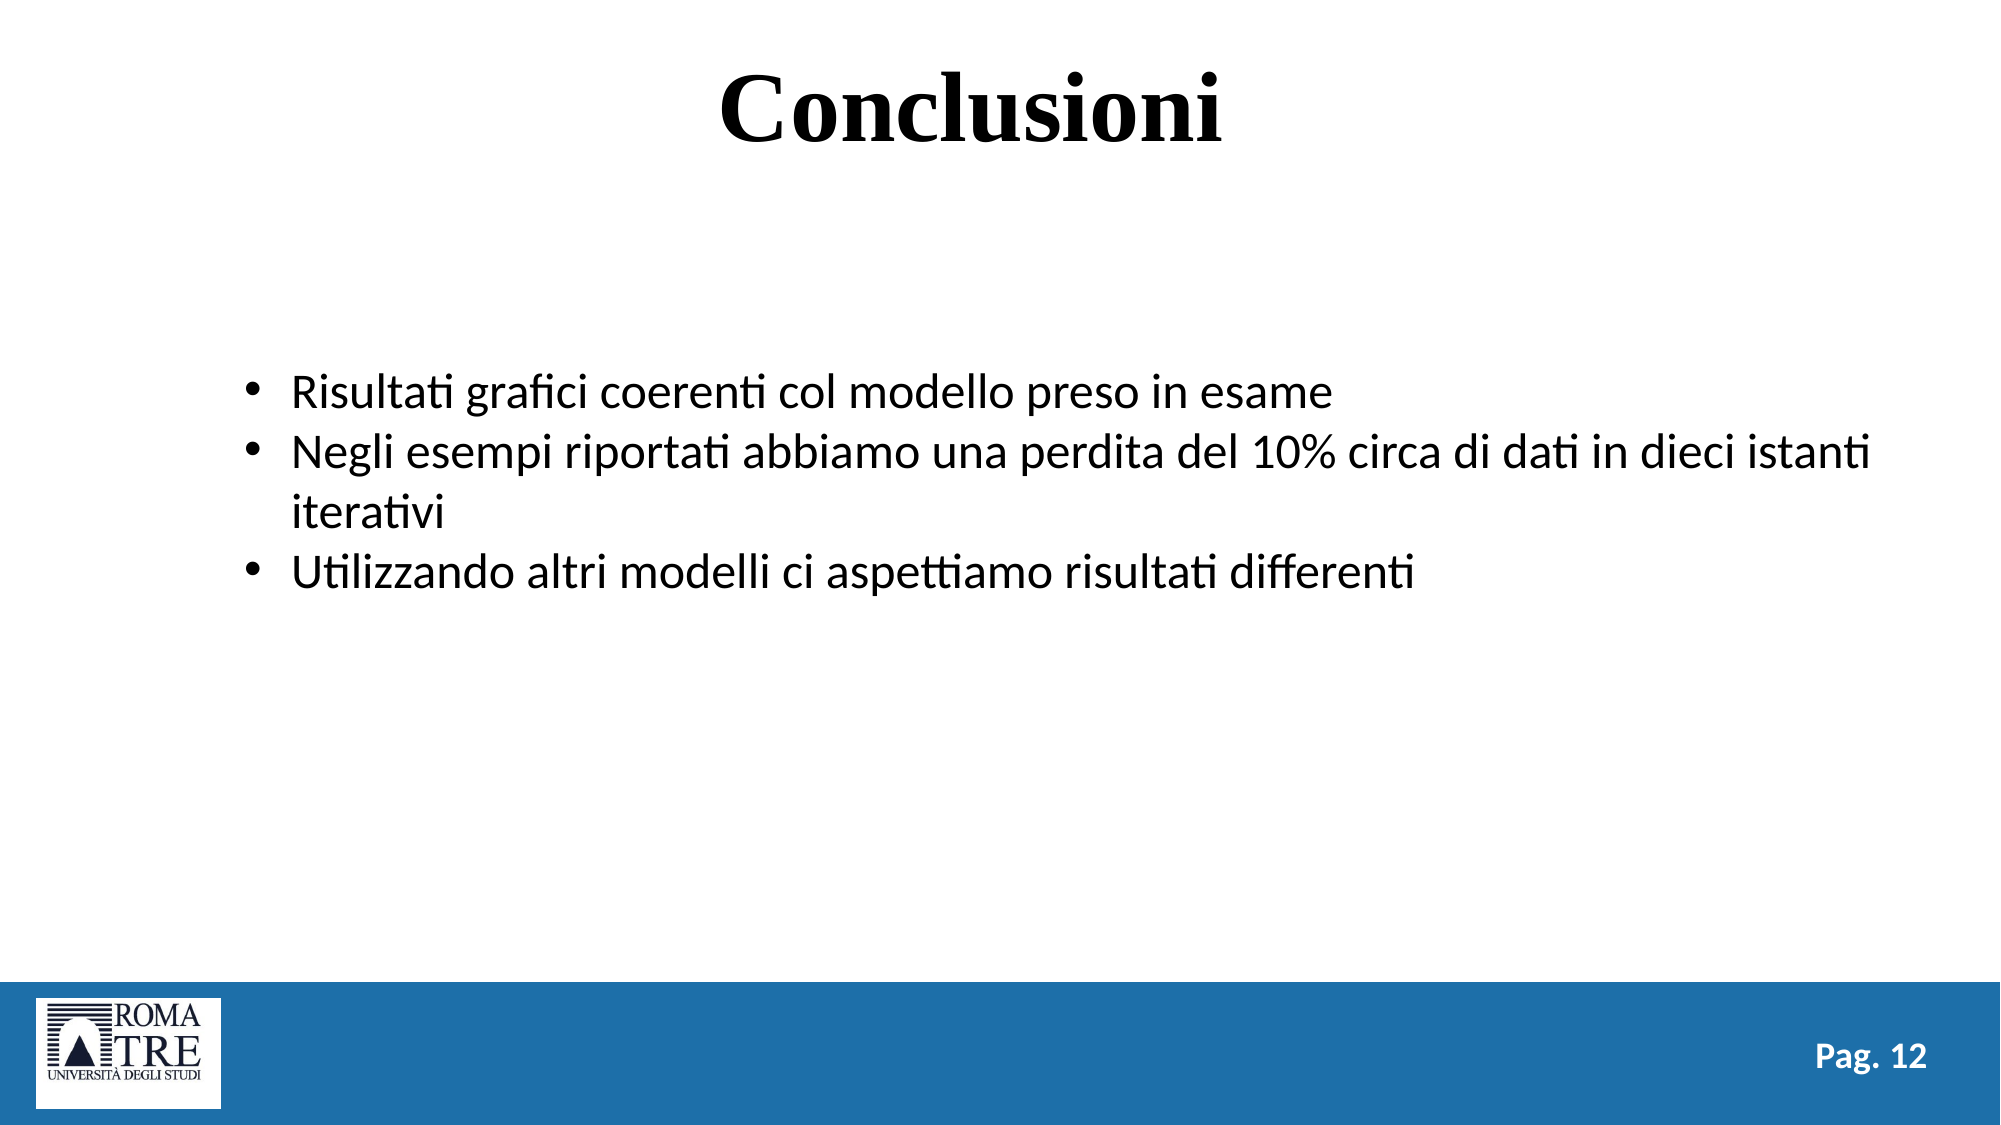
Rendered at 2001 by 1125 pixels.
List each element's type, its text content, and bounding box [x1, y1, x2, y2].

text_box Risultati grafici coerenti col modello preso in esame Negli esempi riportati abbiamo una perdita del 10% circa di dati in dieci istanti iterativi Utilizzando altri modelli ci aspettiamo risultati differenti [229, 350, 2000, 651]
picture [36, 998, 222, 1109]
text_box Pag. 12 [1778, 1023, 1964, 1083]
text_box [0, 982, 2000, 1125]
title Conclusioni [249, 41, 1692, 171]
